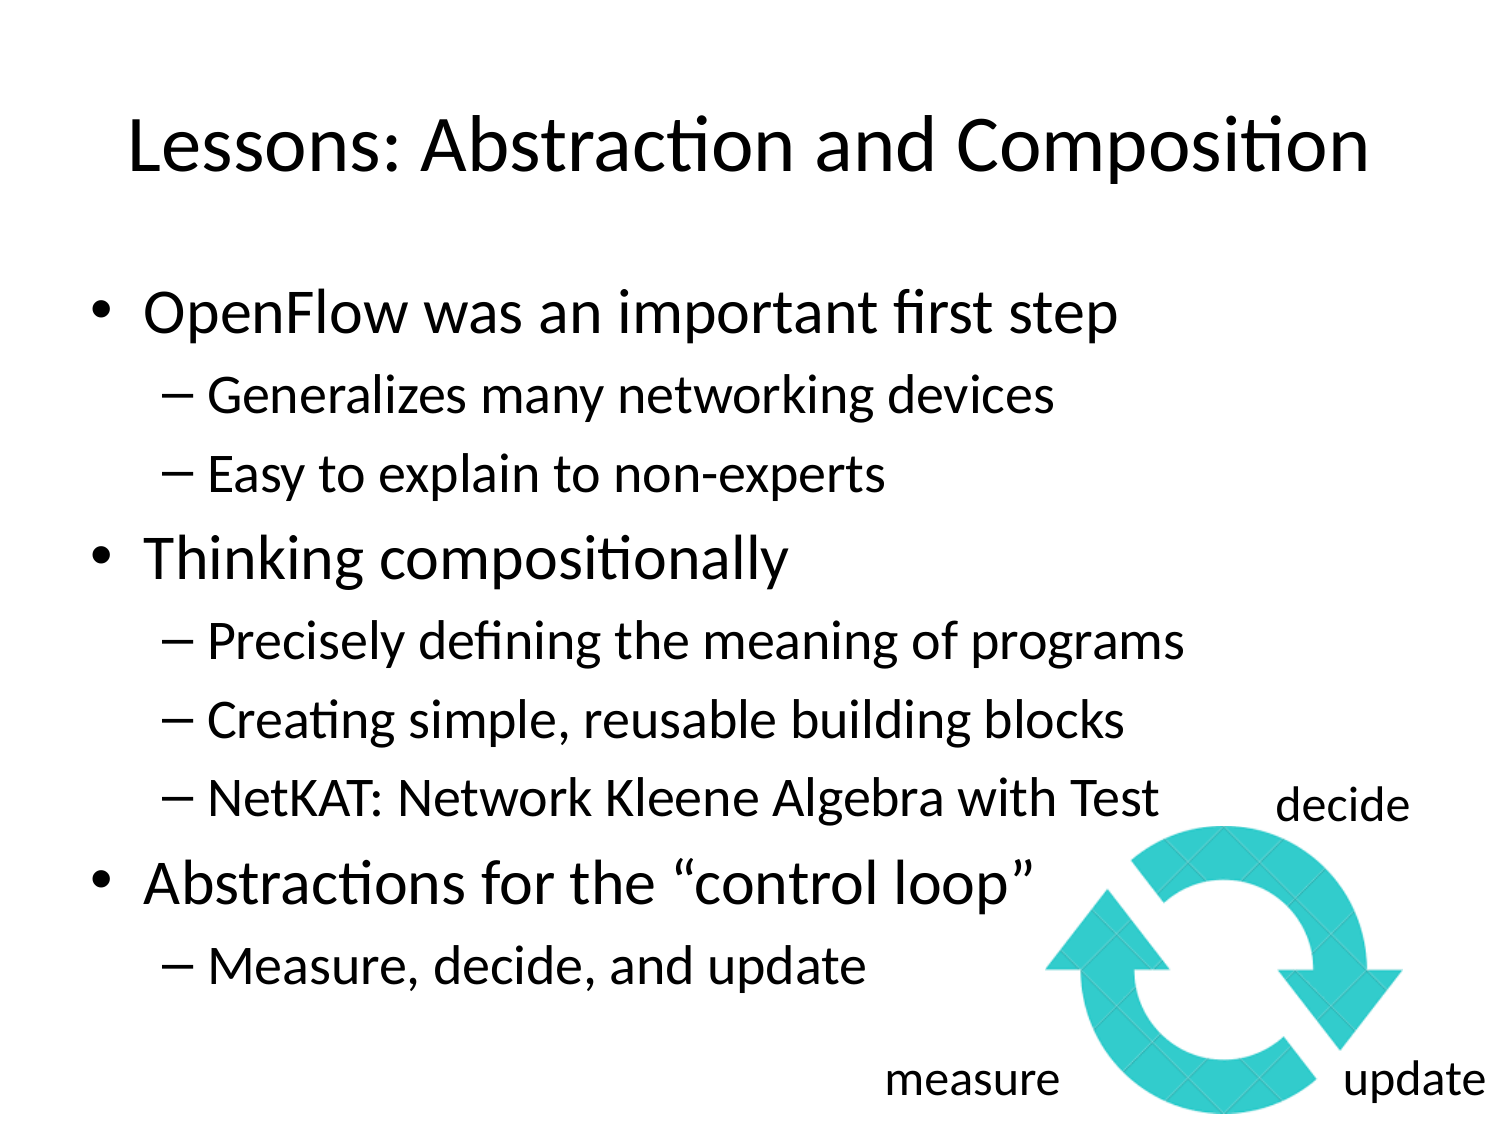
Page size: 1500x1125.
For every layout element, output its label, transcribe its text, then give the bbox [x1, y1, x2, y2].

text_box update [1407, 1038, 1500, 1113]
picture [1045, 826, 1404, 1114]
title Lessons: Abstraction and Composition [75, 45, 1425, 233]
text_box measure [869, 1038, 1039, 1113]
list OpenFlow was an important first step Generalizes many networking devices Easy to explain to non-experts Thinking compositionally Precisely defining the meaning of programs Creating simple, reusable building blocks NetKAT: Network Kleene Algebra with Test Abstractions for the “control loop” Measure, decide, and update [75, 262, 1425, 1005]
text_box decide [1260, 763, 1426, 839]
